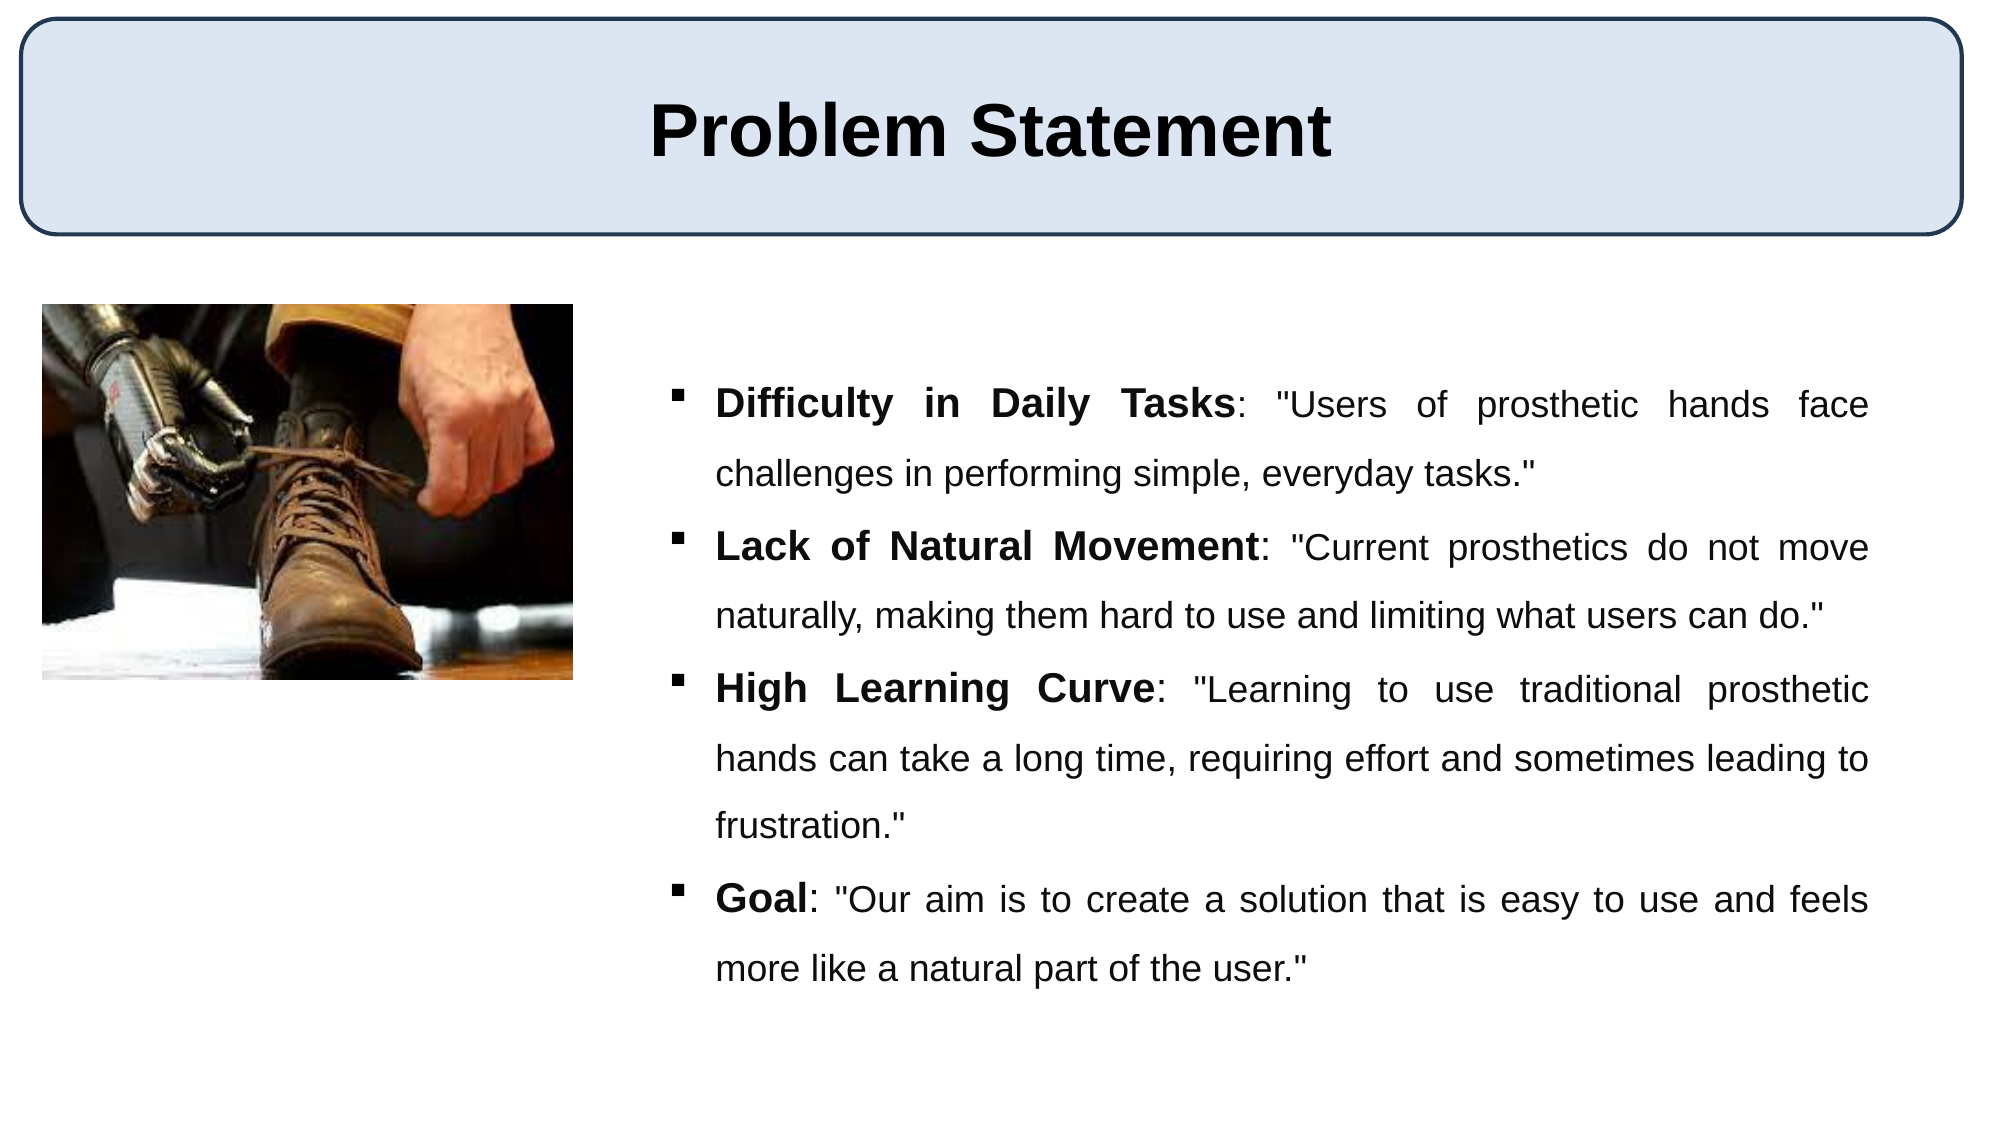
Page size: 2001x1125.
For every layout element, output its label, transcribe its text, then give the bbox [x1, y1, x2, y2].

picture [41, 304, 573, 680]
text_box Problem Statement [18, 16, 1964, 237]
text_box Difficulty in Daily Tasks: "Users of prosthetic hands face challenges in performing simple, everyday tasks." Lack of Natural Movement: "Current prosthetics do not move naturally, making them hard to use and limiting what users can do." High Learning Curve: "Learning to use traditional prosthetic hands can take a long time, requiring effort and sometimes leading to frustration." Goal: "Our aim is to create a solution that is easy to use and feels more like a natural part of the user." [653, 343, 1885, 996]
